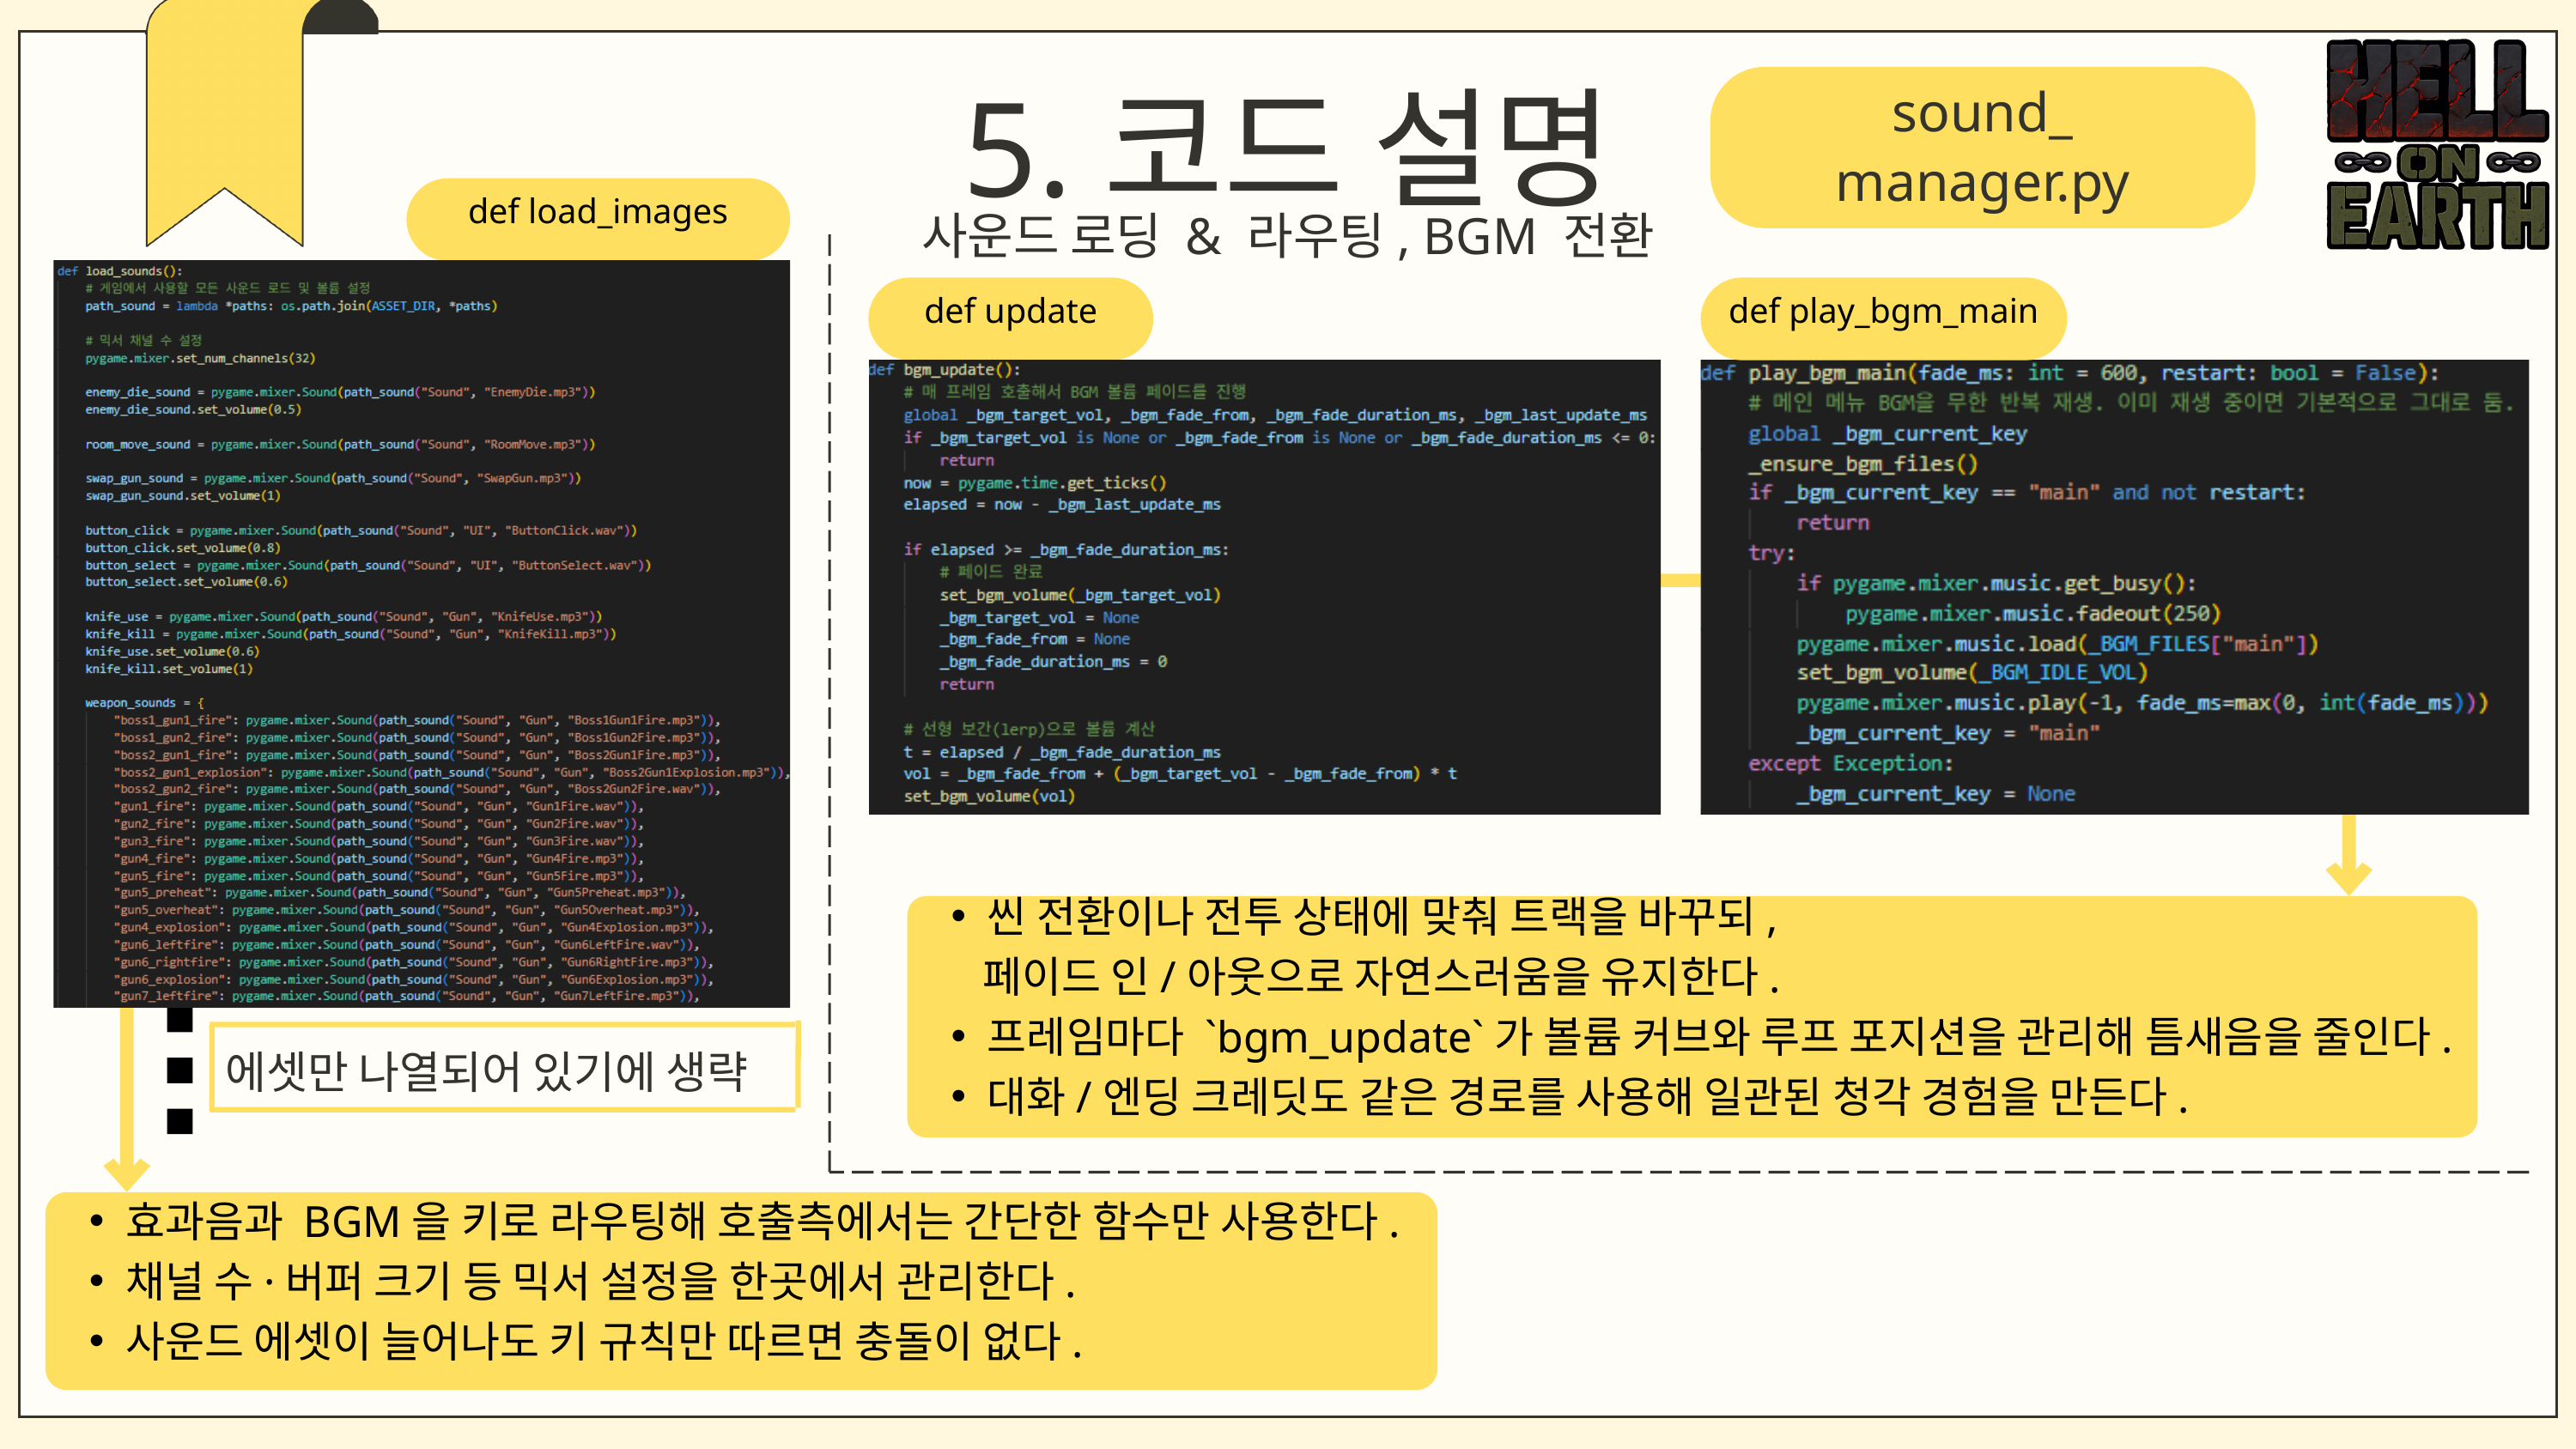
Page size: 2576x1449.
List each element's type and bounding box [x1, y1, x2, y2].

text_box [406, 178, 791, 262]
text_box [45, 1191, 1438, 1391]
text_box [1710, 66, 2256, 229]
text_box [907, 895, 2478, 1138]
text_box [2299, 6, 2576, 283]
text_box [19, 31, 2557, 1418]
text_box [1700, 277, 2068, 361]
text_box [868, 277, 1154, 361]
text_box [144, 0, 379, 28]
